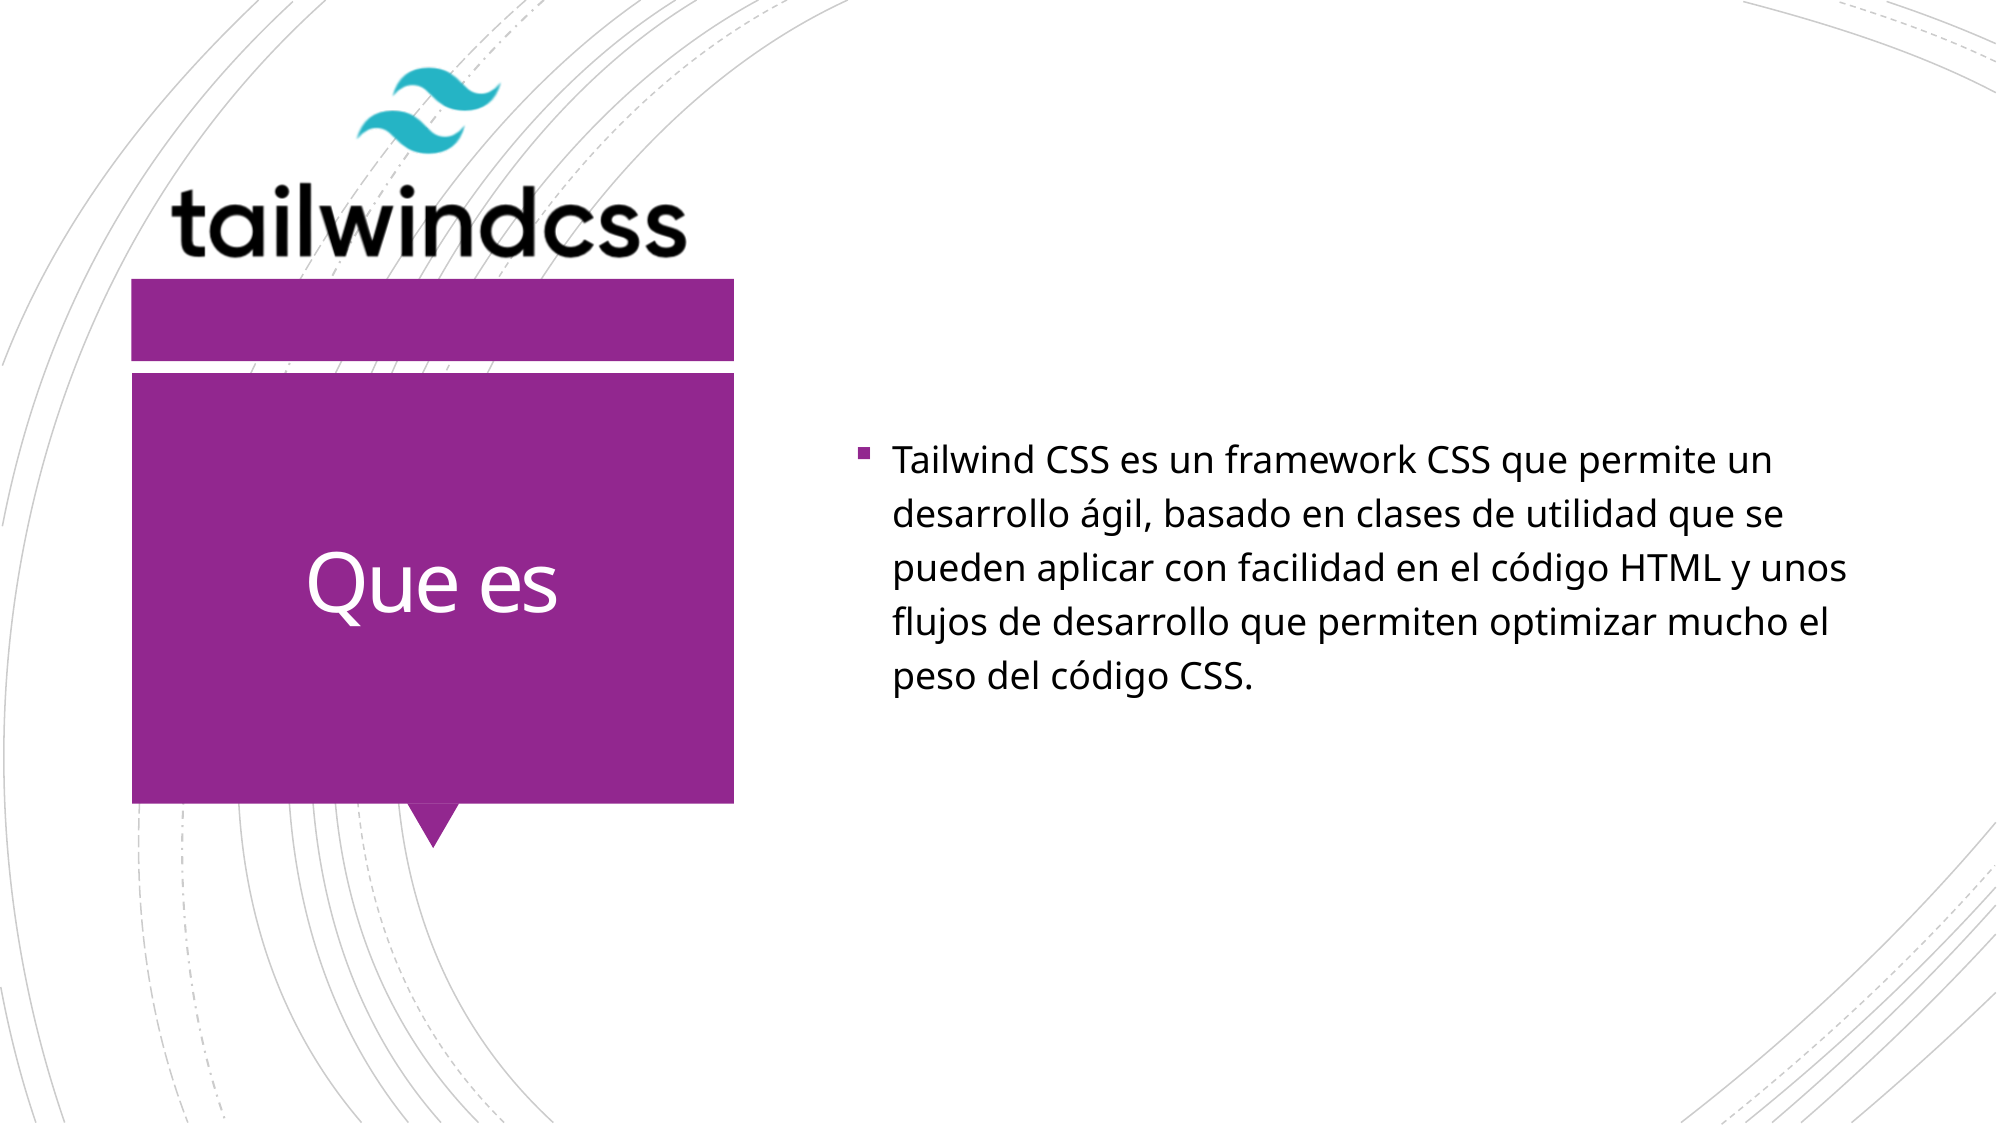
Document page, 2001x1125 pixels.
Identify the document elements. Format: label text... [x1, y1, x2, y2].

title Que es [145, 385, 720, 789]
picture [162, 13, 691, 331]
list Tailwind CSS es un framework CSS que permite un desarrollo ágil, basado en clases de utilidad que se pueden aplicar con facilidad en el código HTML y unos flujos de desarrollo que permiten optimizar mucho el peso del código CSS. [839, 131, 1871, 993]
